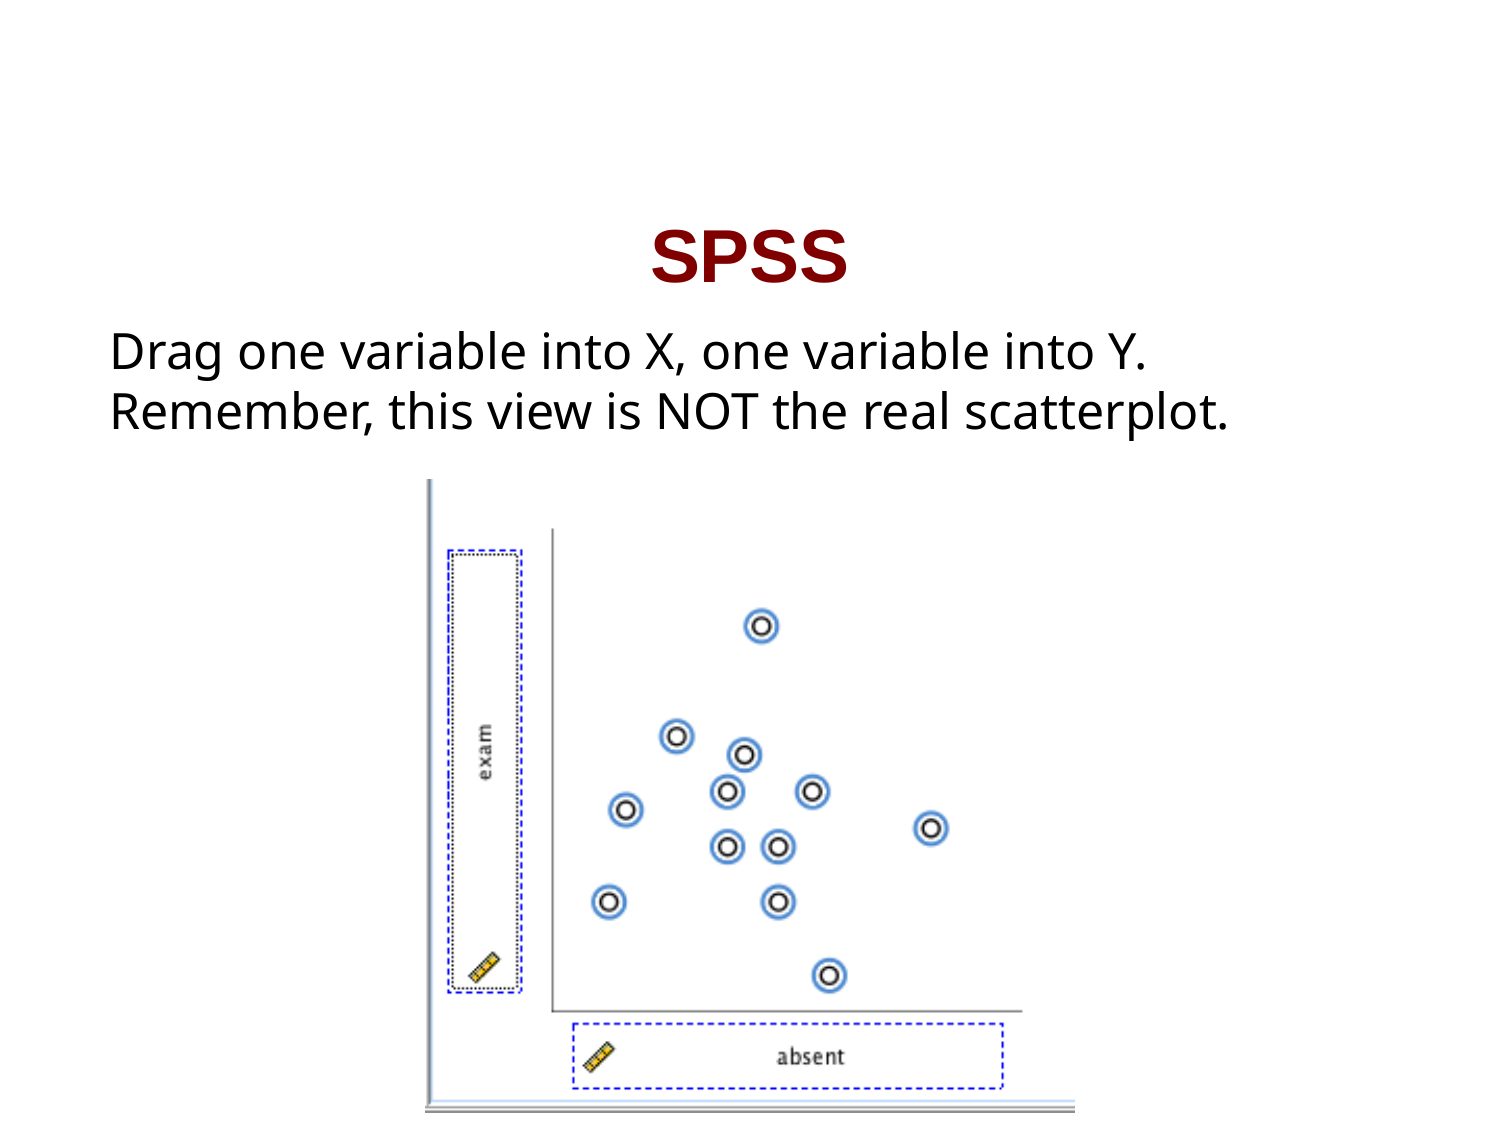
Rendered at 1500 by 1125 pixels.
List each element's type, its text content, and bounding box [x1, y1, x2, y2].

title SPSS [112, 200, 1388, 288]
picture [424, 478, 1076, 1113]
text_box Drag one variable into X, one variable into Y. Remember, this view is NOT the real scatterplot. [94, 312, 1246, 448]
